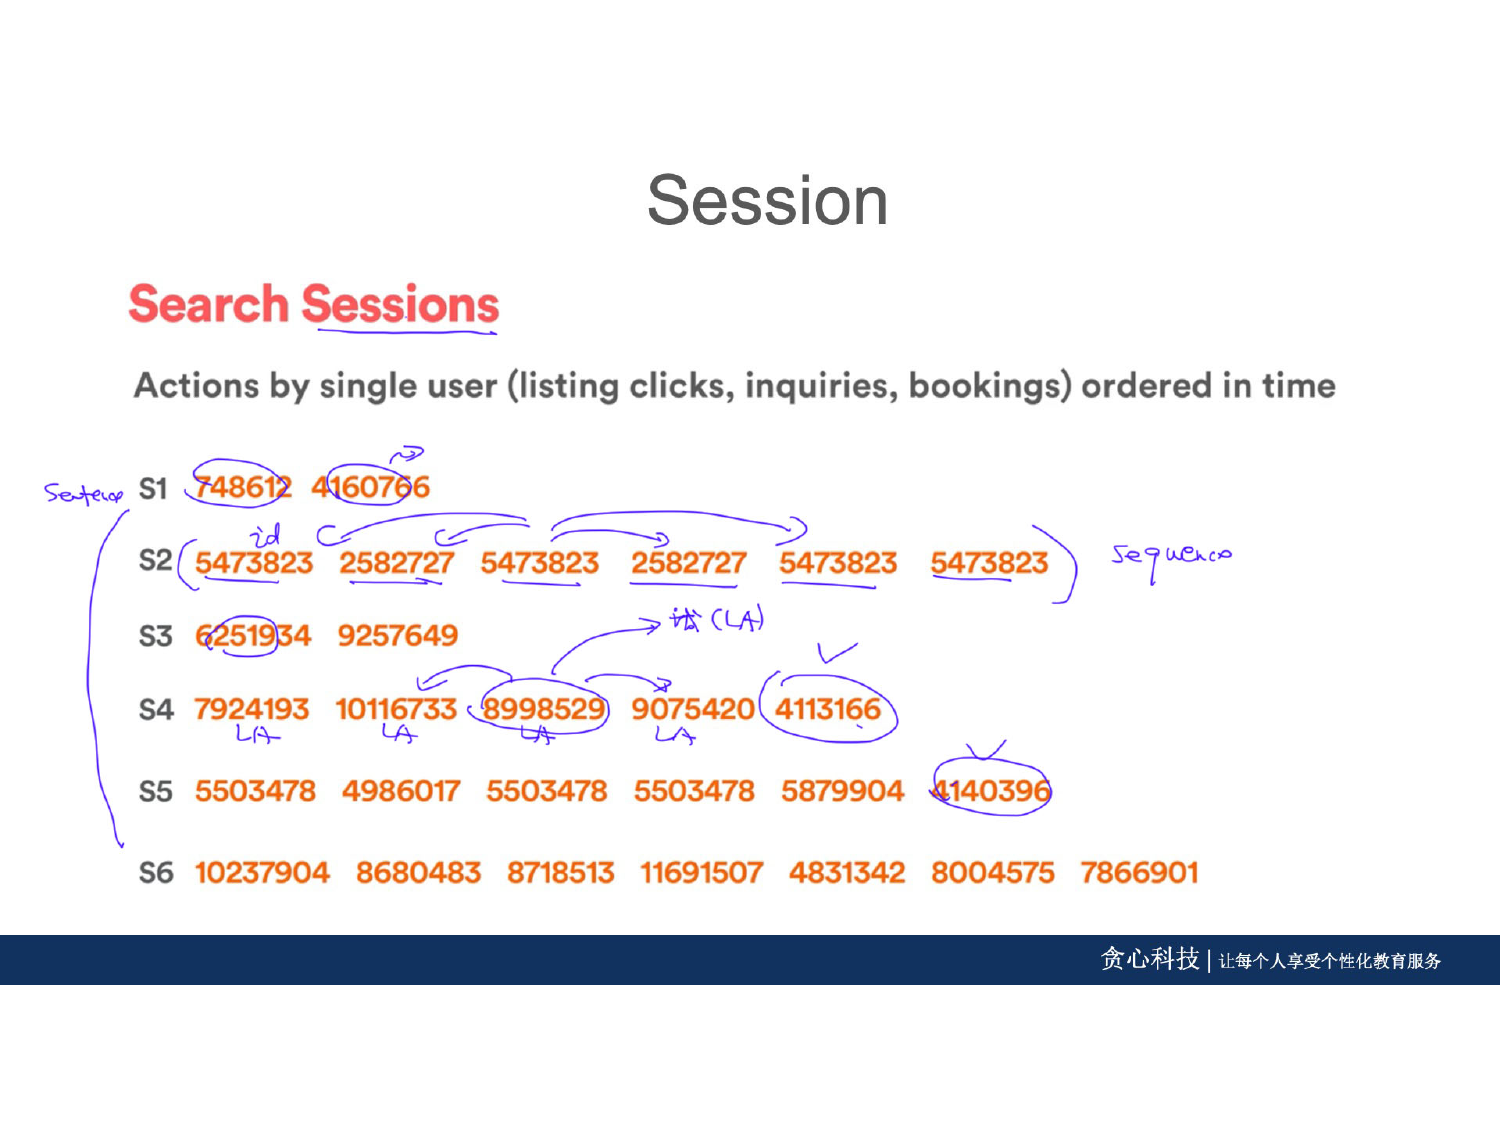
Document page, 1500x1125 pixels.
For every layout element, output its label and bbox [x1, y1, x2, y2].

picture [0, 140, 1500, 985]
